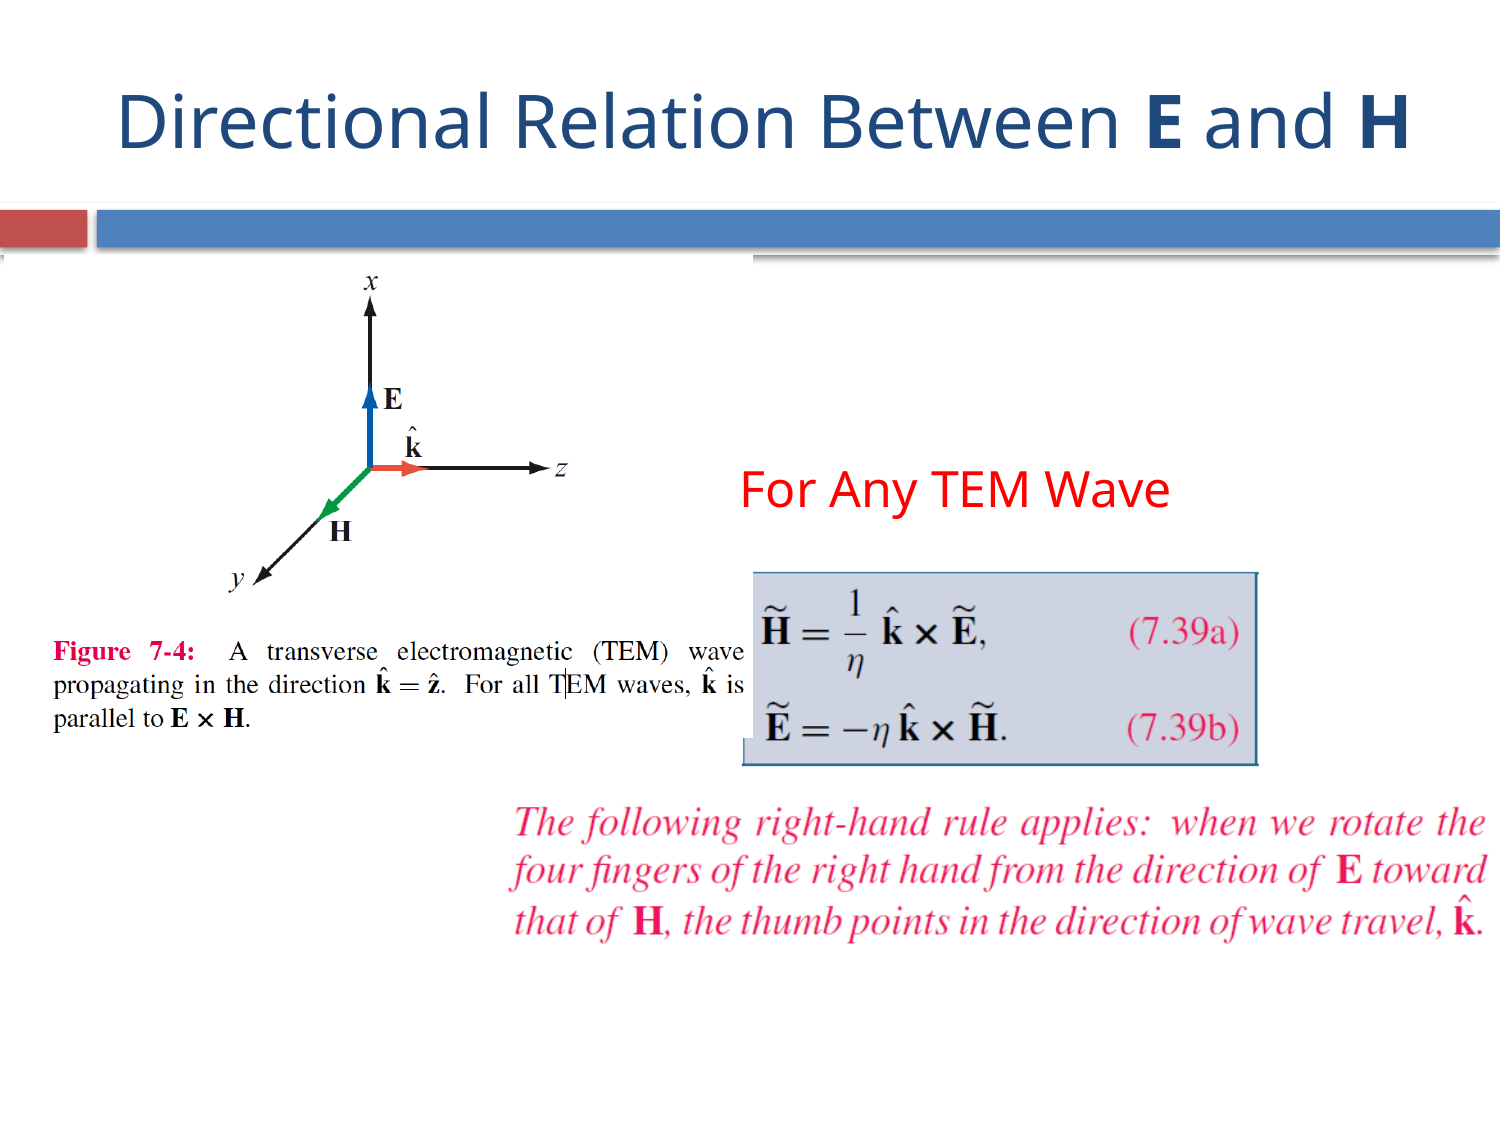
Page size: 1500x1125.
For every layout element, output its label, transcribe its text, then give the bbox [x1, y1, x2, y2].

title Directional Relation Between E and H [100, 37, 1438, 200]
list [506, 549, 1500, 951]
picture [4, 254, 753, 738]
text_box For Any TEM Wave [757, 449, 1293, 525]
